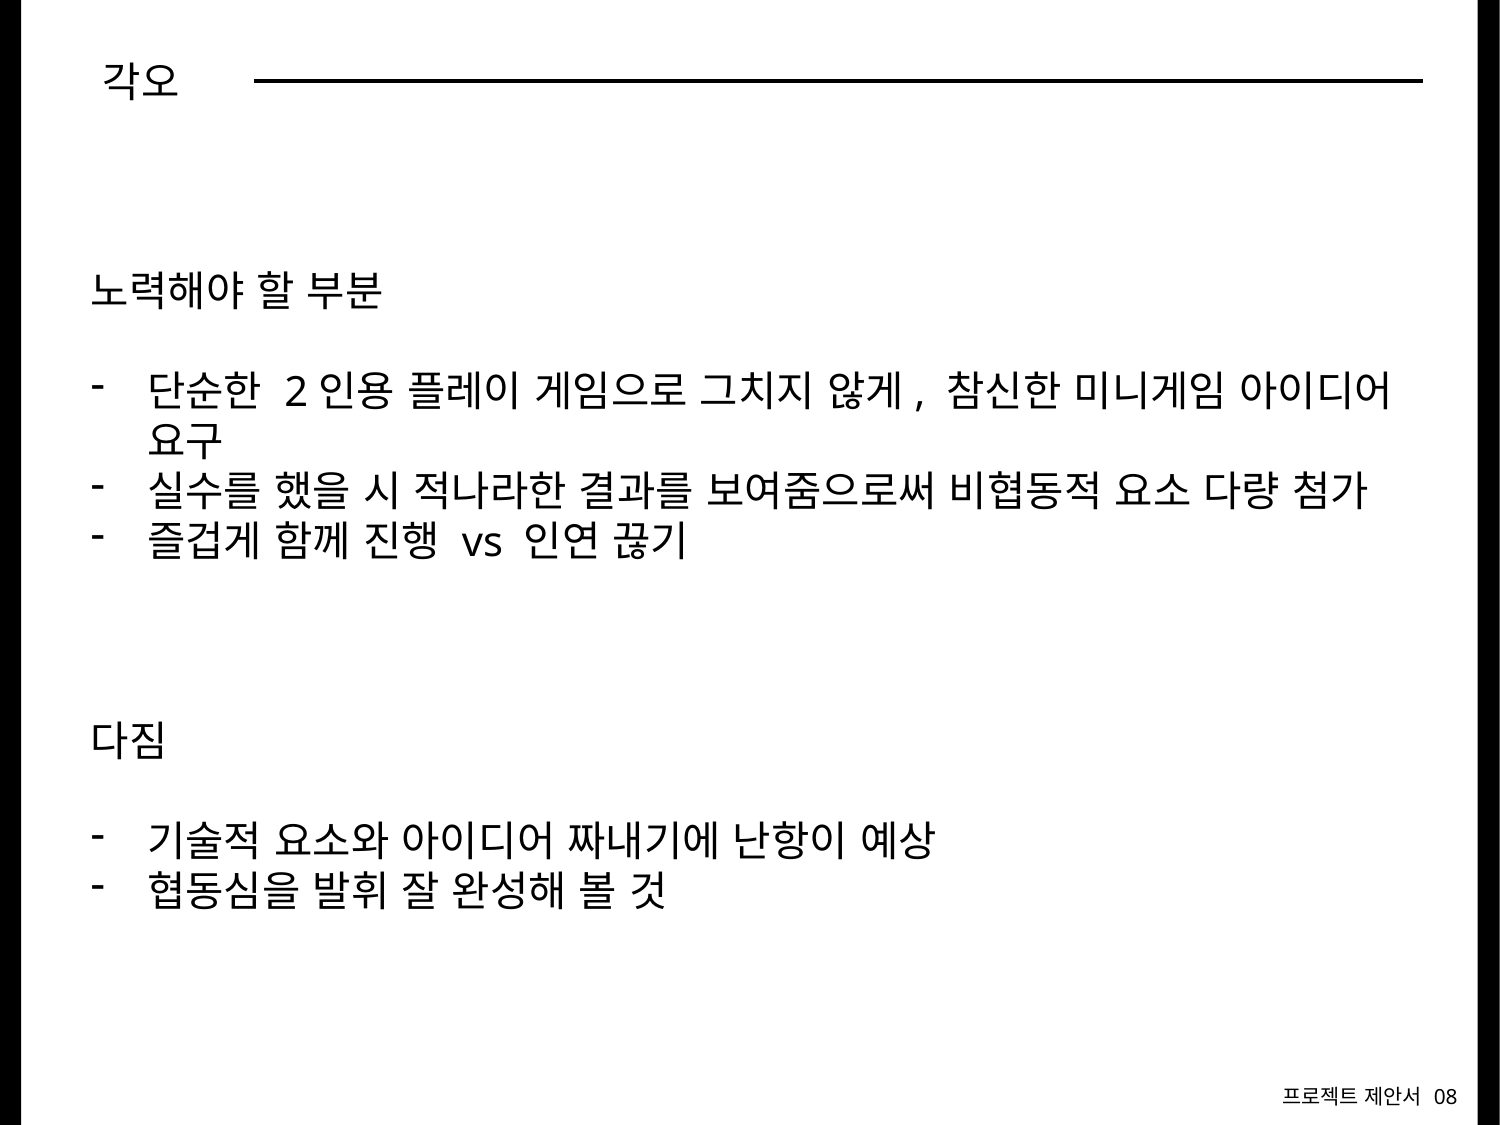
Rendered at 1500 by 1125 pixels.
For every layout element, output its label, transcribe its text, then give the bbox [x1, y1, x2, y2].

text_box [0, 0, 23, 1125]
text_box 프로젝트 제안서 [1267, 1076, 1436, 1117]
text_box 노력해야 할 부분 단순한 2인용 플레이 게임으로 그치지 않게, 참신한 미니게임 아이디어 요구 실수를 했을 시 적나라한 결과를 보여줌으로써 비협동적 요소 다량 첨가 즐겁게 함께 진행 vs 인연 끊기 다짐 기술적 요소와 아이디어 짜내기에 난항이 예상 협동심을 발휘 잘 완성해 볼 것 [76, 257, 1459, 973]
text_box 08 [1419, 1075, 1473, 1116]
text_box [1475, 0, 1500, 1125]
text_box 각오 [88, 48, 195, 113]
